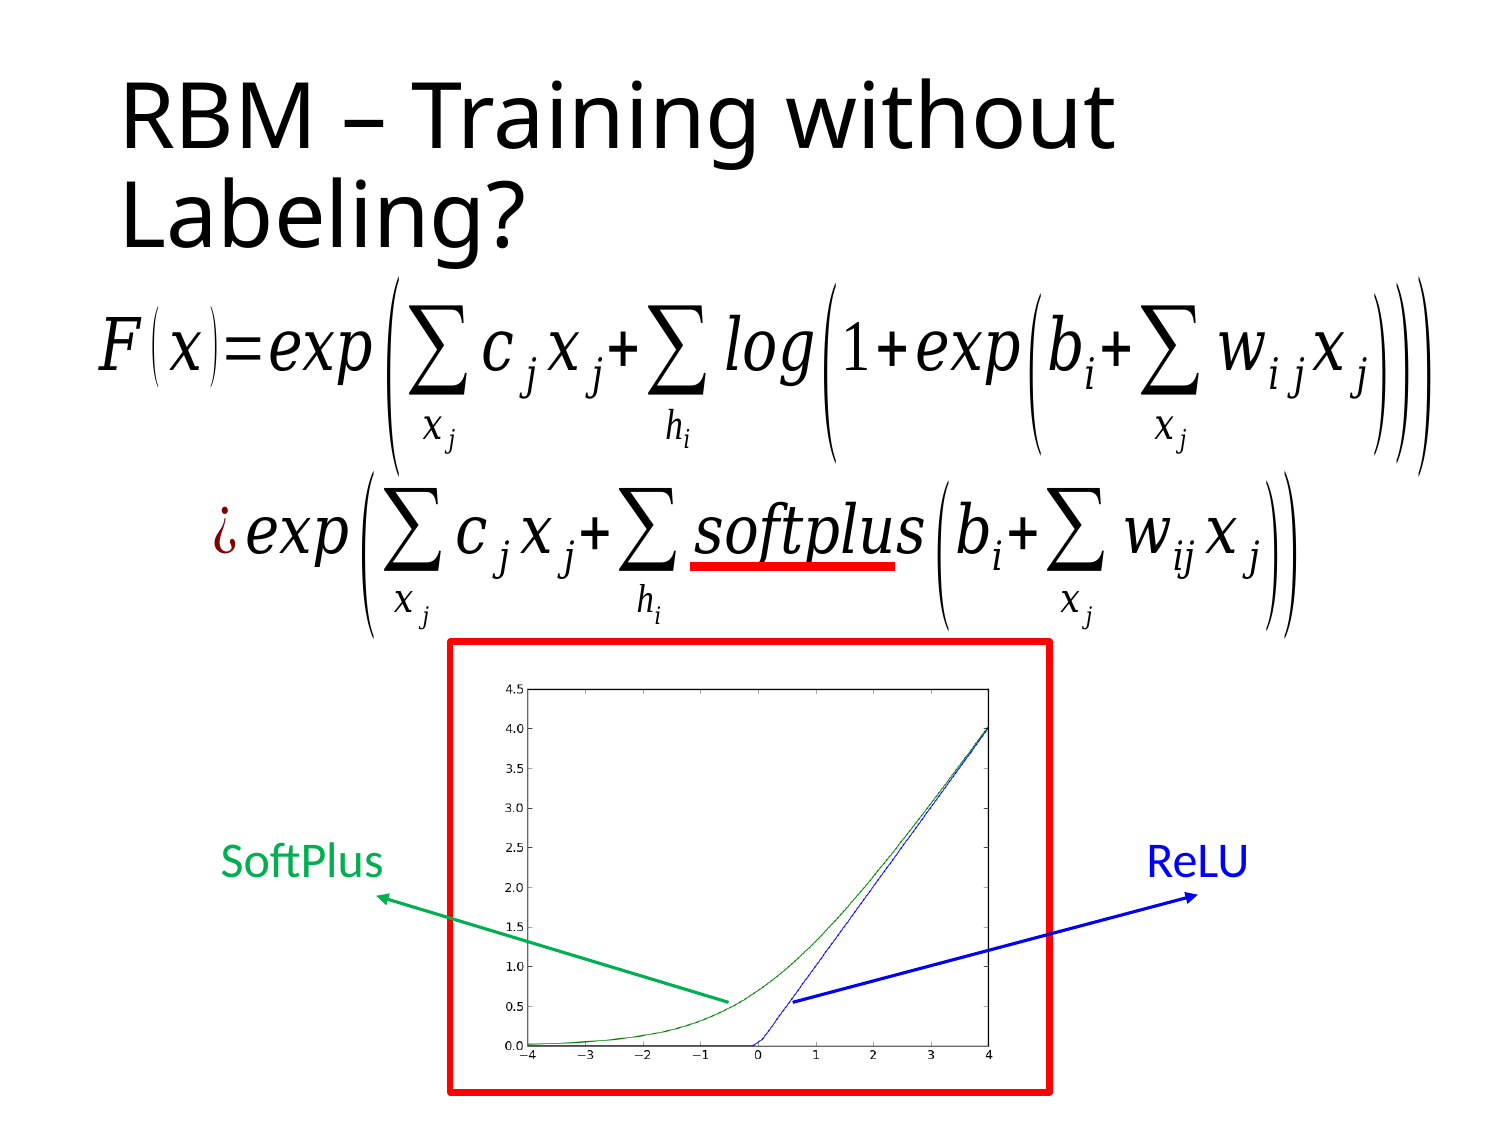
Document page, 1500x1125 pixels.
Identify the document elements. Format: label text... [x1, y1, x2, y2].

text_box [792, 895, 1198, 1003]
text_box SoftPlus [150, 819, 447, 895]
title RBM – Training without Labeling? [103, 59, 1397, 278]
text_box ReLU [1047, 819, 1350, 895]
picture [453, 644, 1047, 1090]
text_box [376, 895, 729, 1003]
